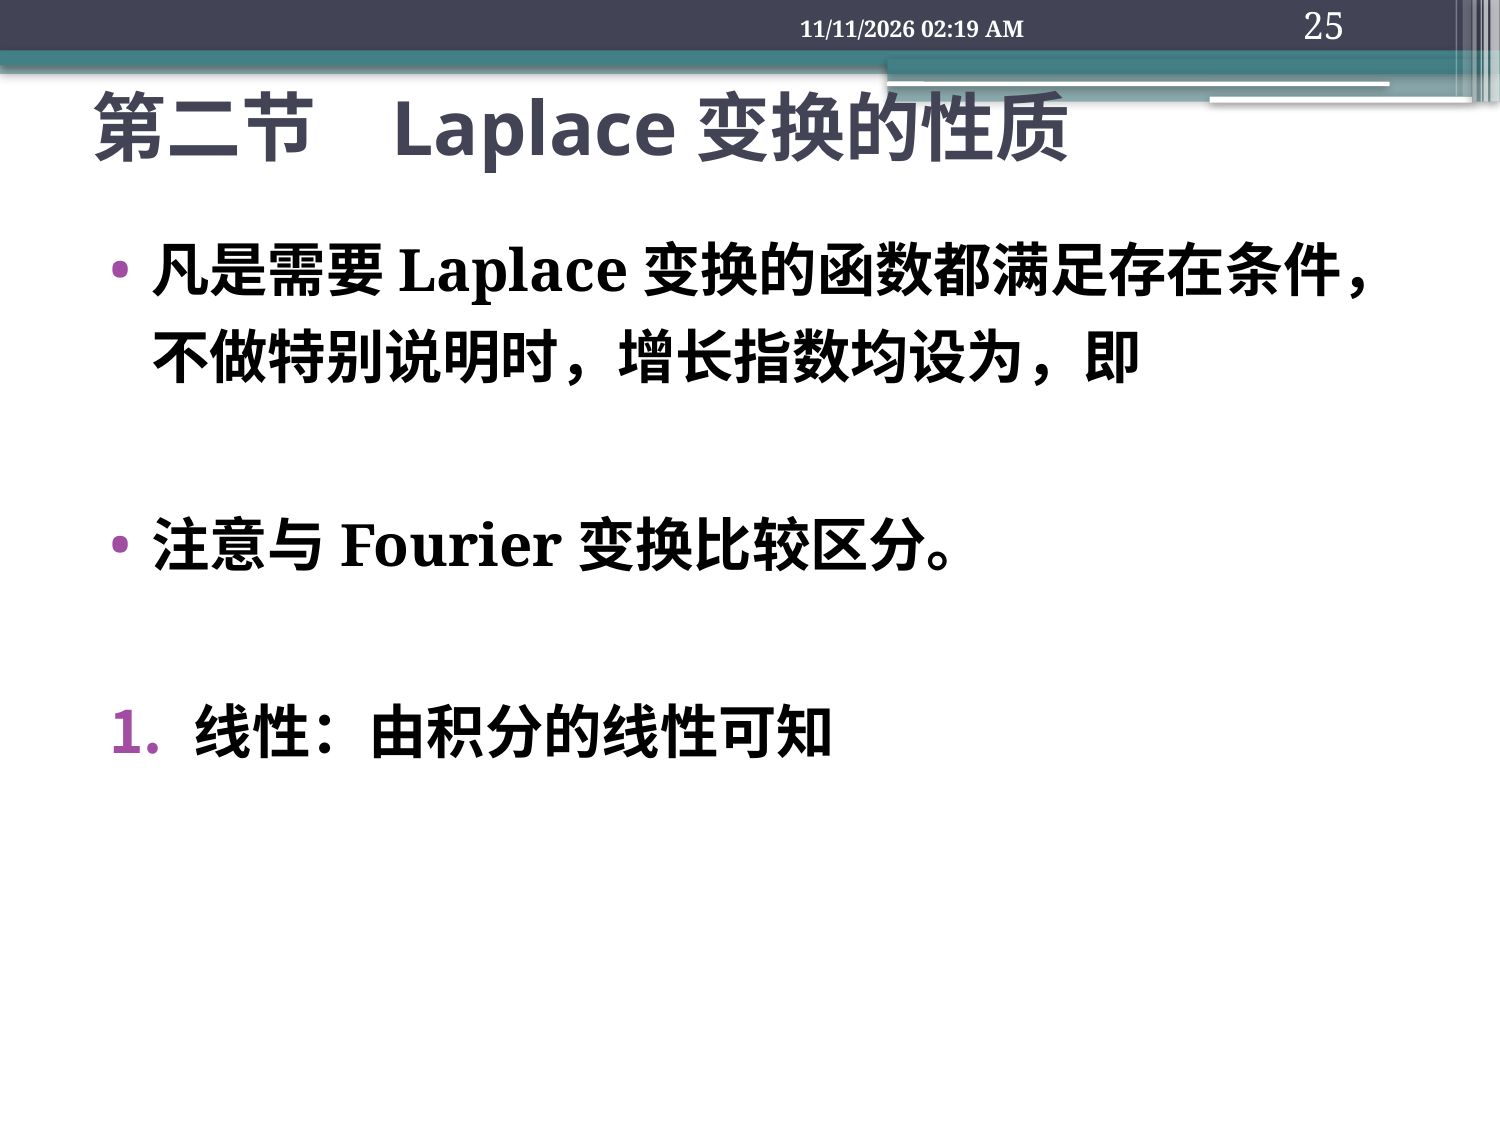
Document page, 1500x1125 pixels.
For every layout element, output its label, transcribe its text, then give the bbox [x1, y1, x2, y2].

title 第二节 Laplace变换的性质 [76, 54, 1427, 197]
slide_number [785, 7, 1167, 83]
slide_number 25 [1187, 0, 1360, 61]
